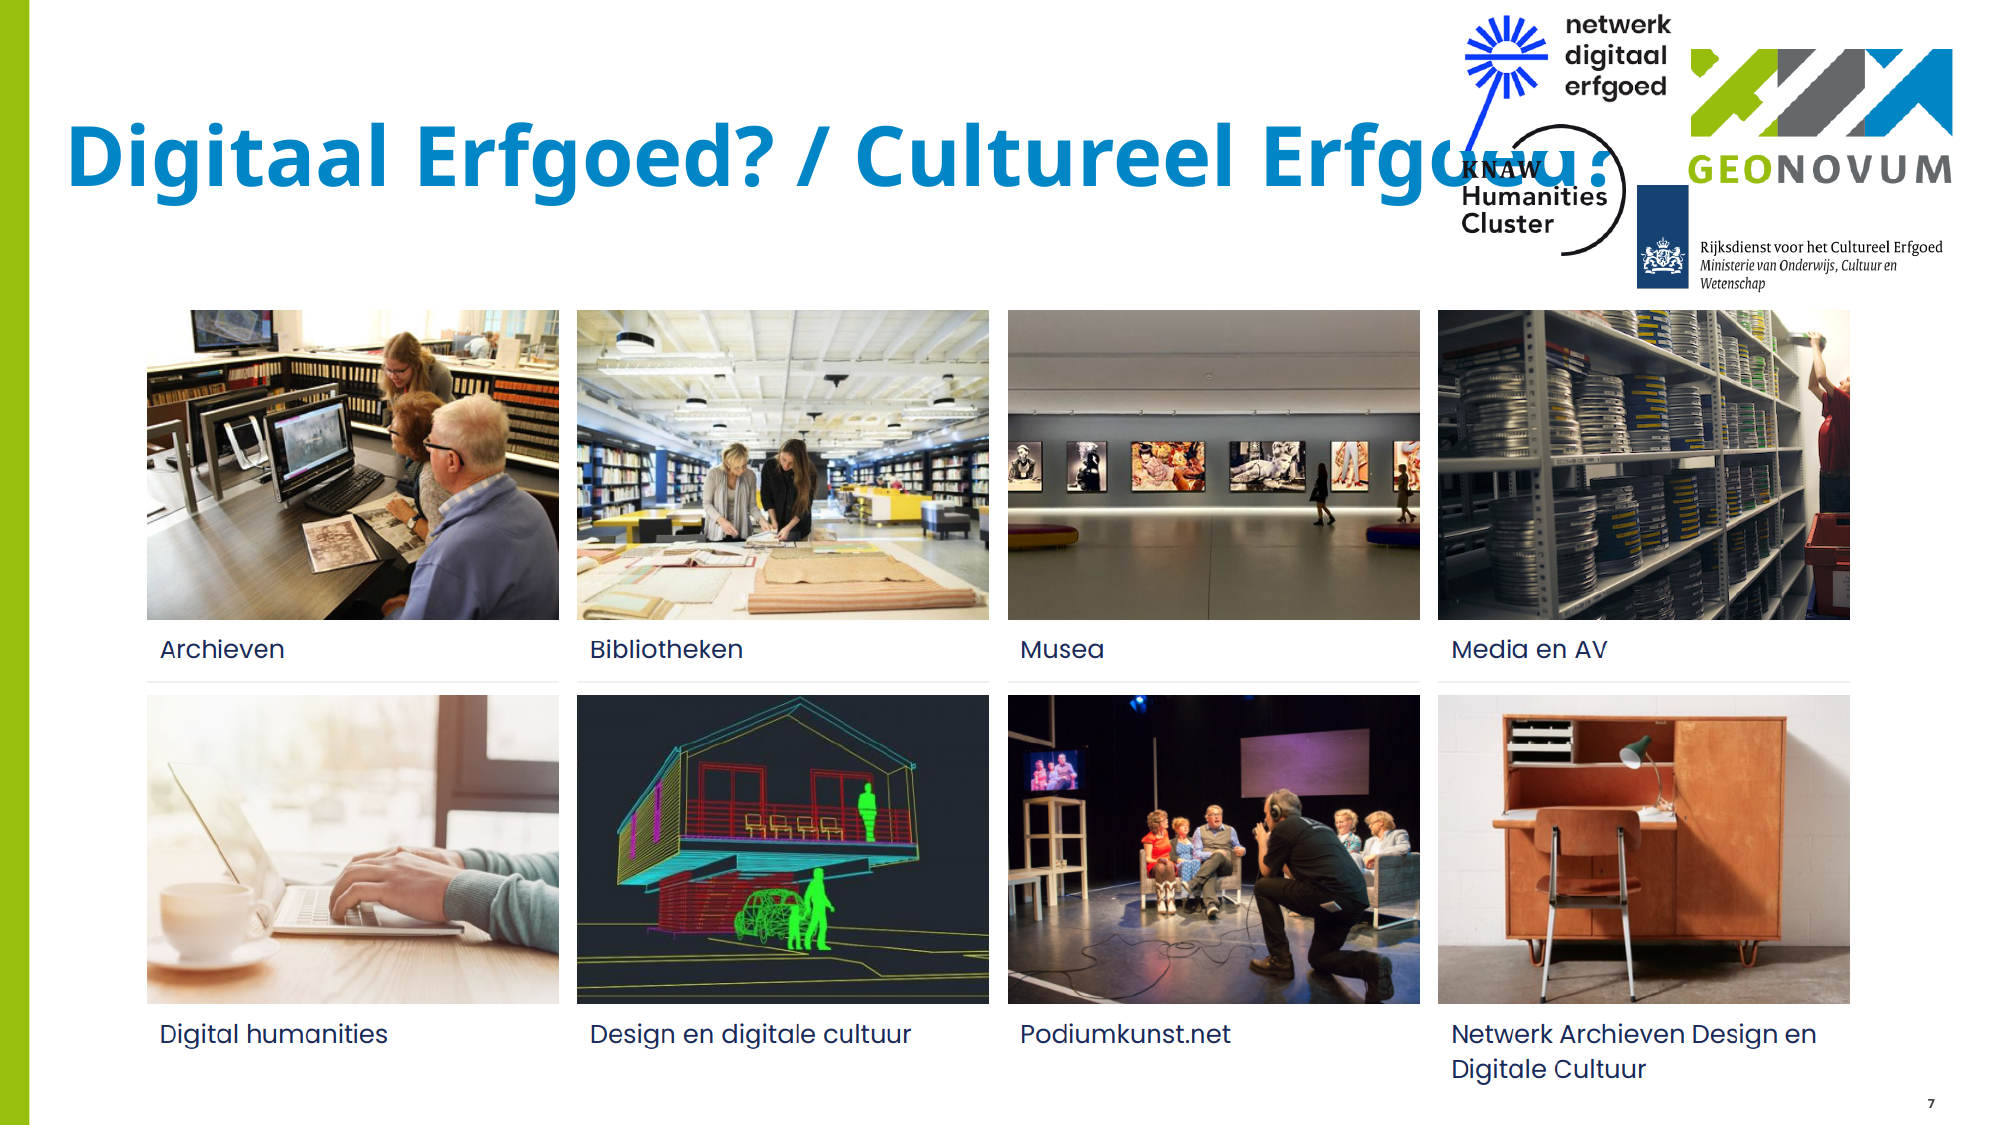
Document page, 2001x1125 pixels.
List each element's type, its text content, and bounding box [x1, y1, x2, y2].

title Digitaal Erfgoed? / Cultureel Erfgoed? [49, 0, 1450, 210]
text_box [1450, 0, 1960, 314]
slide_number 7 [1824, 1088, 1951, 1120]
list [129, 288, 1870, 1098]
